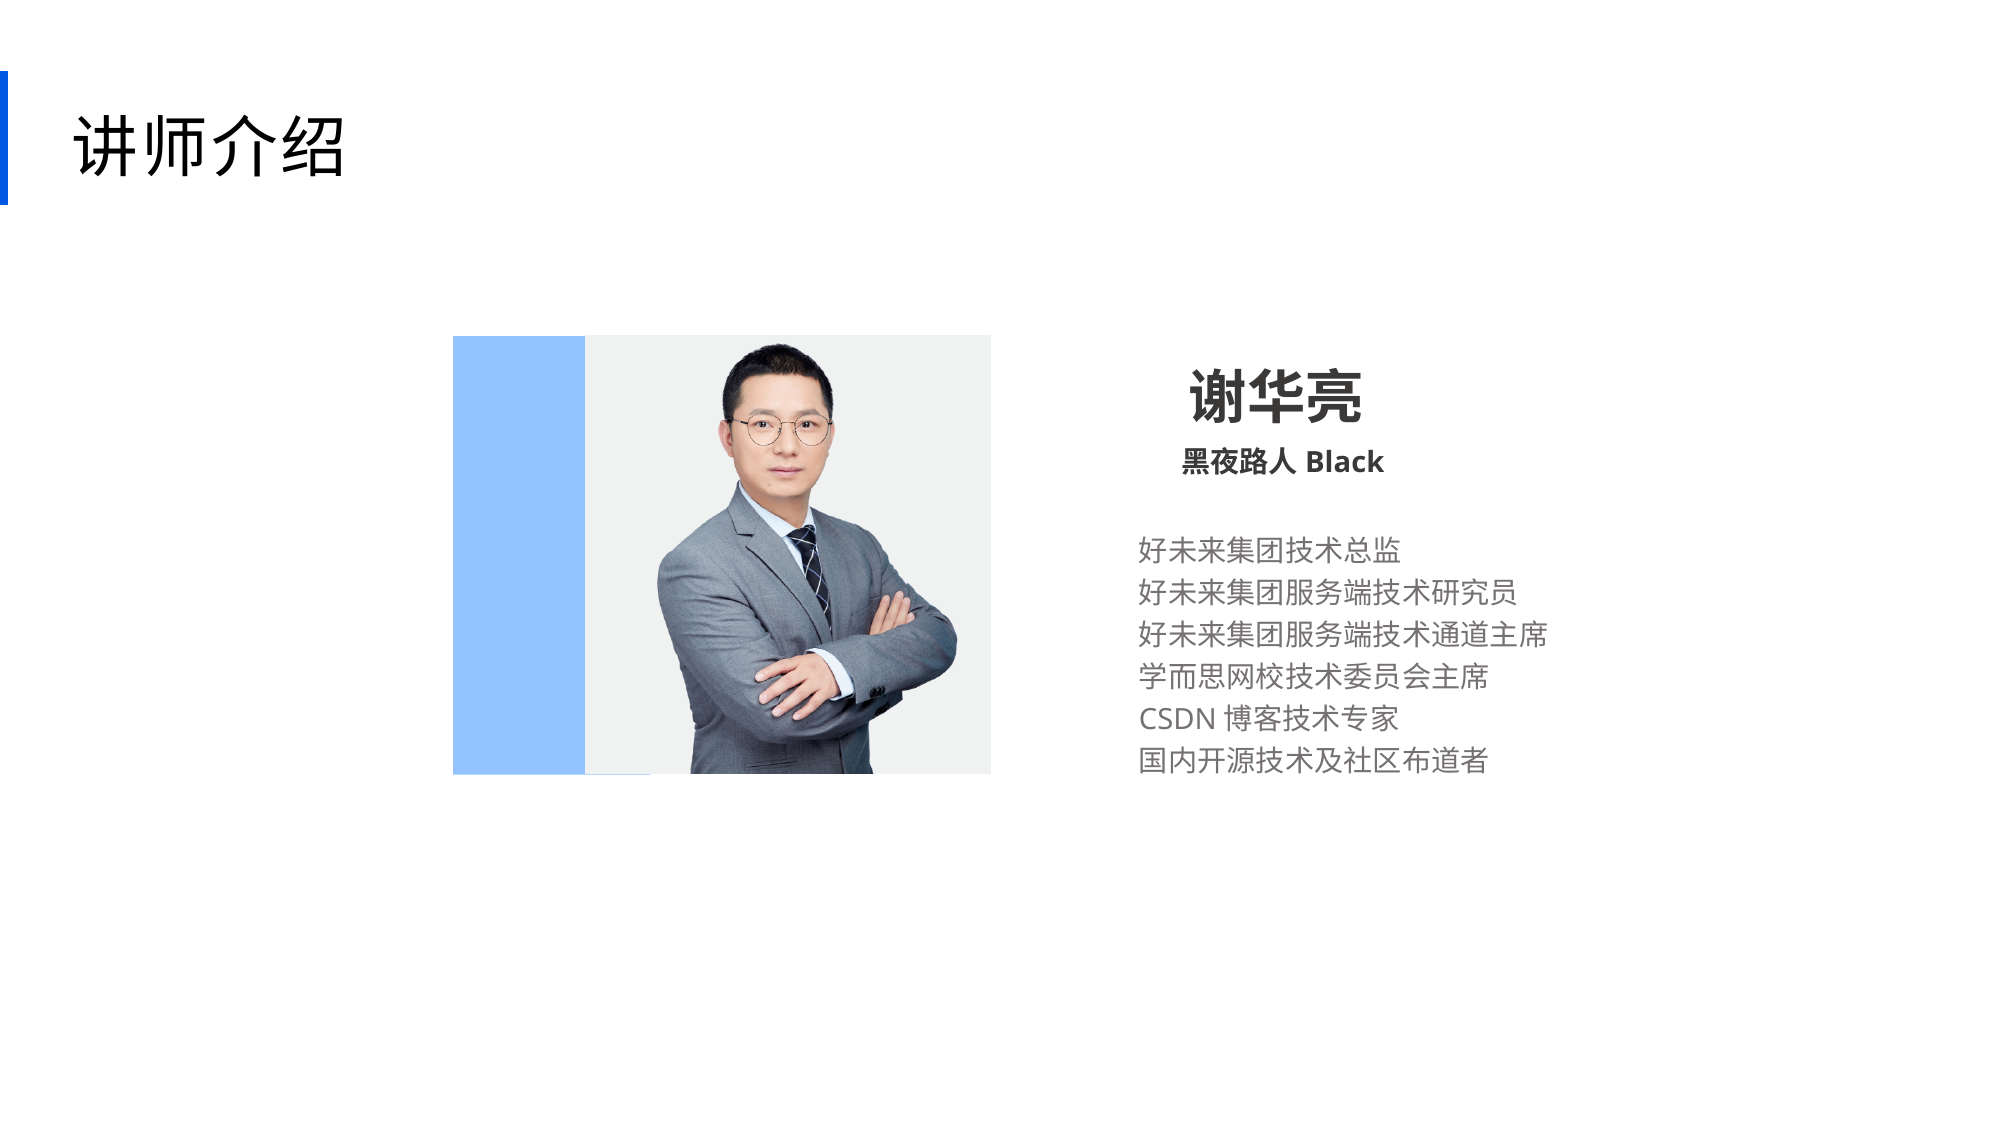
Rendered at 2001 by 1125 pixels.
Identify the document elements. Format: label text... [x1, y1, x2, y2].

text_box 讲师介绍 [56, 88, 1907, 188]
text_box [452, 335, 652, 776]
text_box 好未来集团技术总监 好未来集团服务端技术研究员 好未来集团服务端技术通道主席 学而思网校技术委员会主席 CSDN博客技术专家 国内开源技术及社区布道者 [1131, 517, 1816, 785]
picture [585, 335, 991, 774]
text_box 谢华亮 黑夜路人Black [1034, 324, 1532, 486]
text_box [0, 71, 8, 205]
